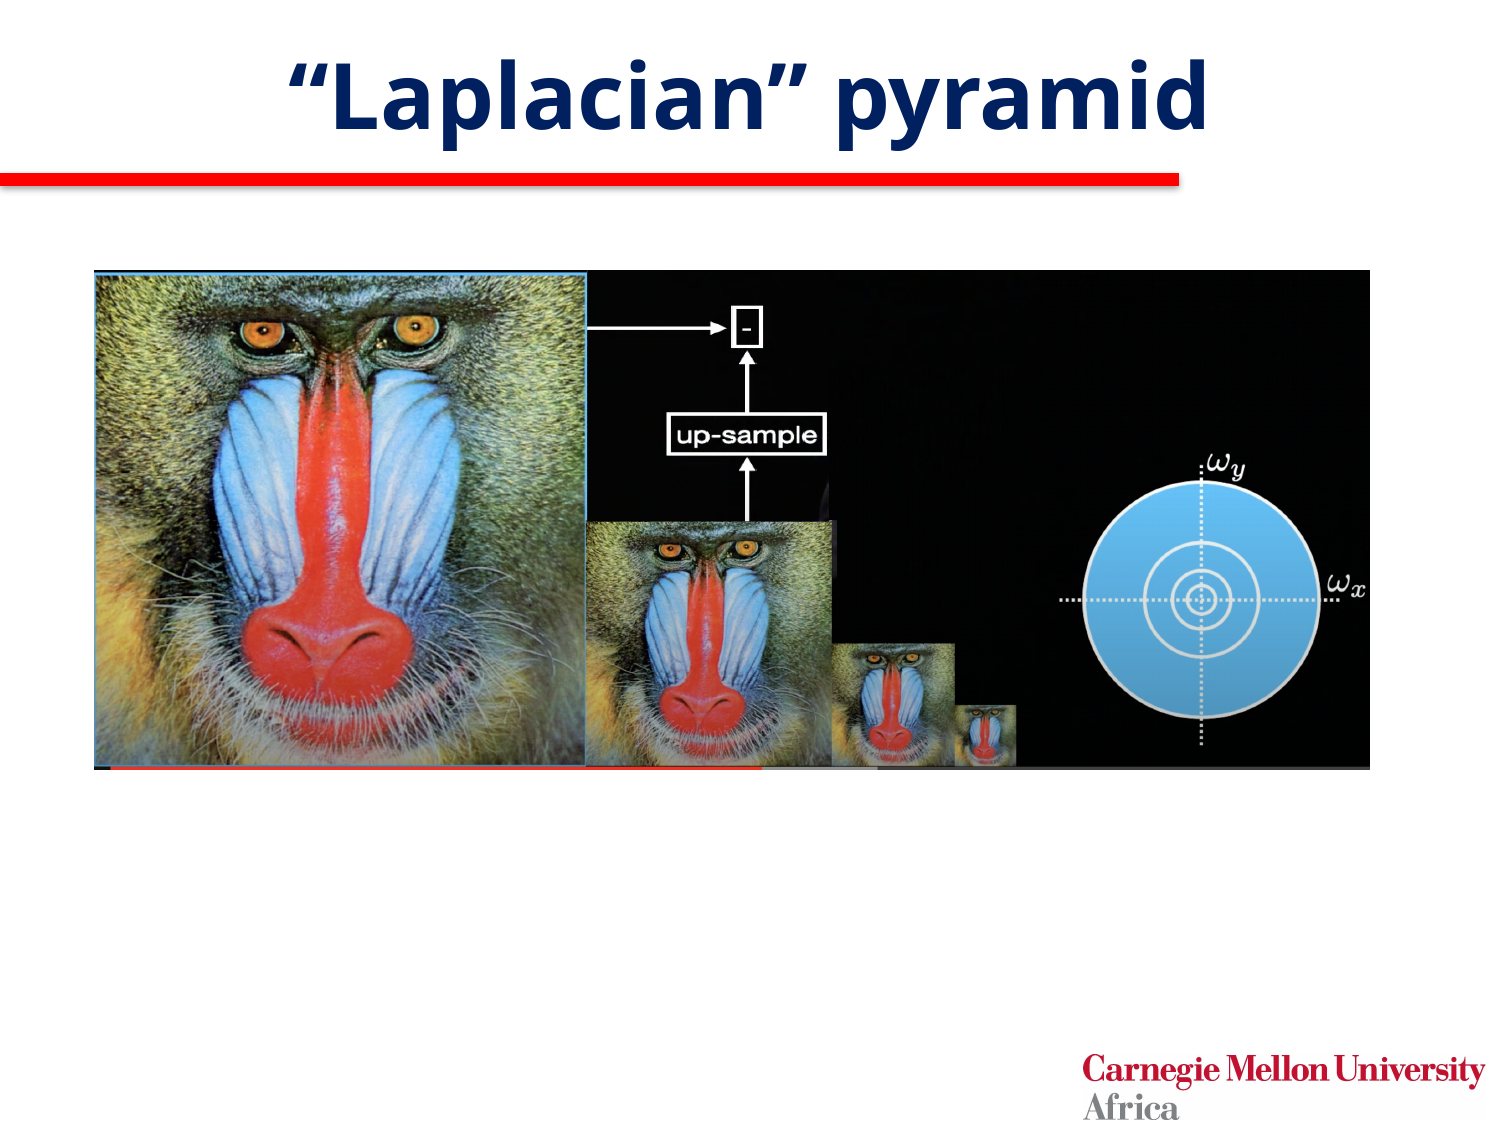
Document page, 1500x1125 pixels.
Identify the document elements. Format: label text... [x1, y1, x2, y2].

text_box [93, 269, 1370, 770]
picture [1083, 1054, 1486, 1120]
picture [586, 269, 829, 523]
title “Laplacian” pyramid [75, 0, 1425, 187]
